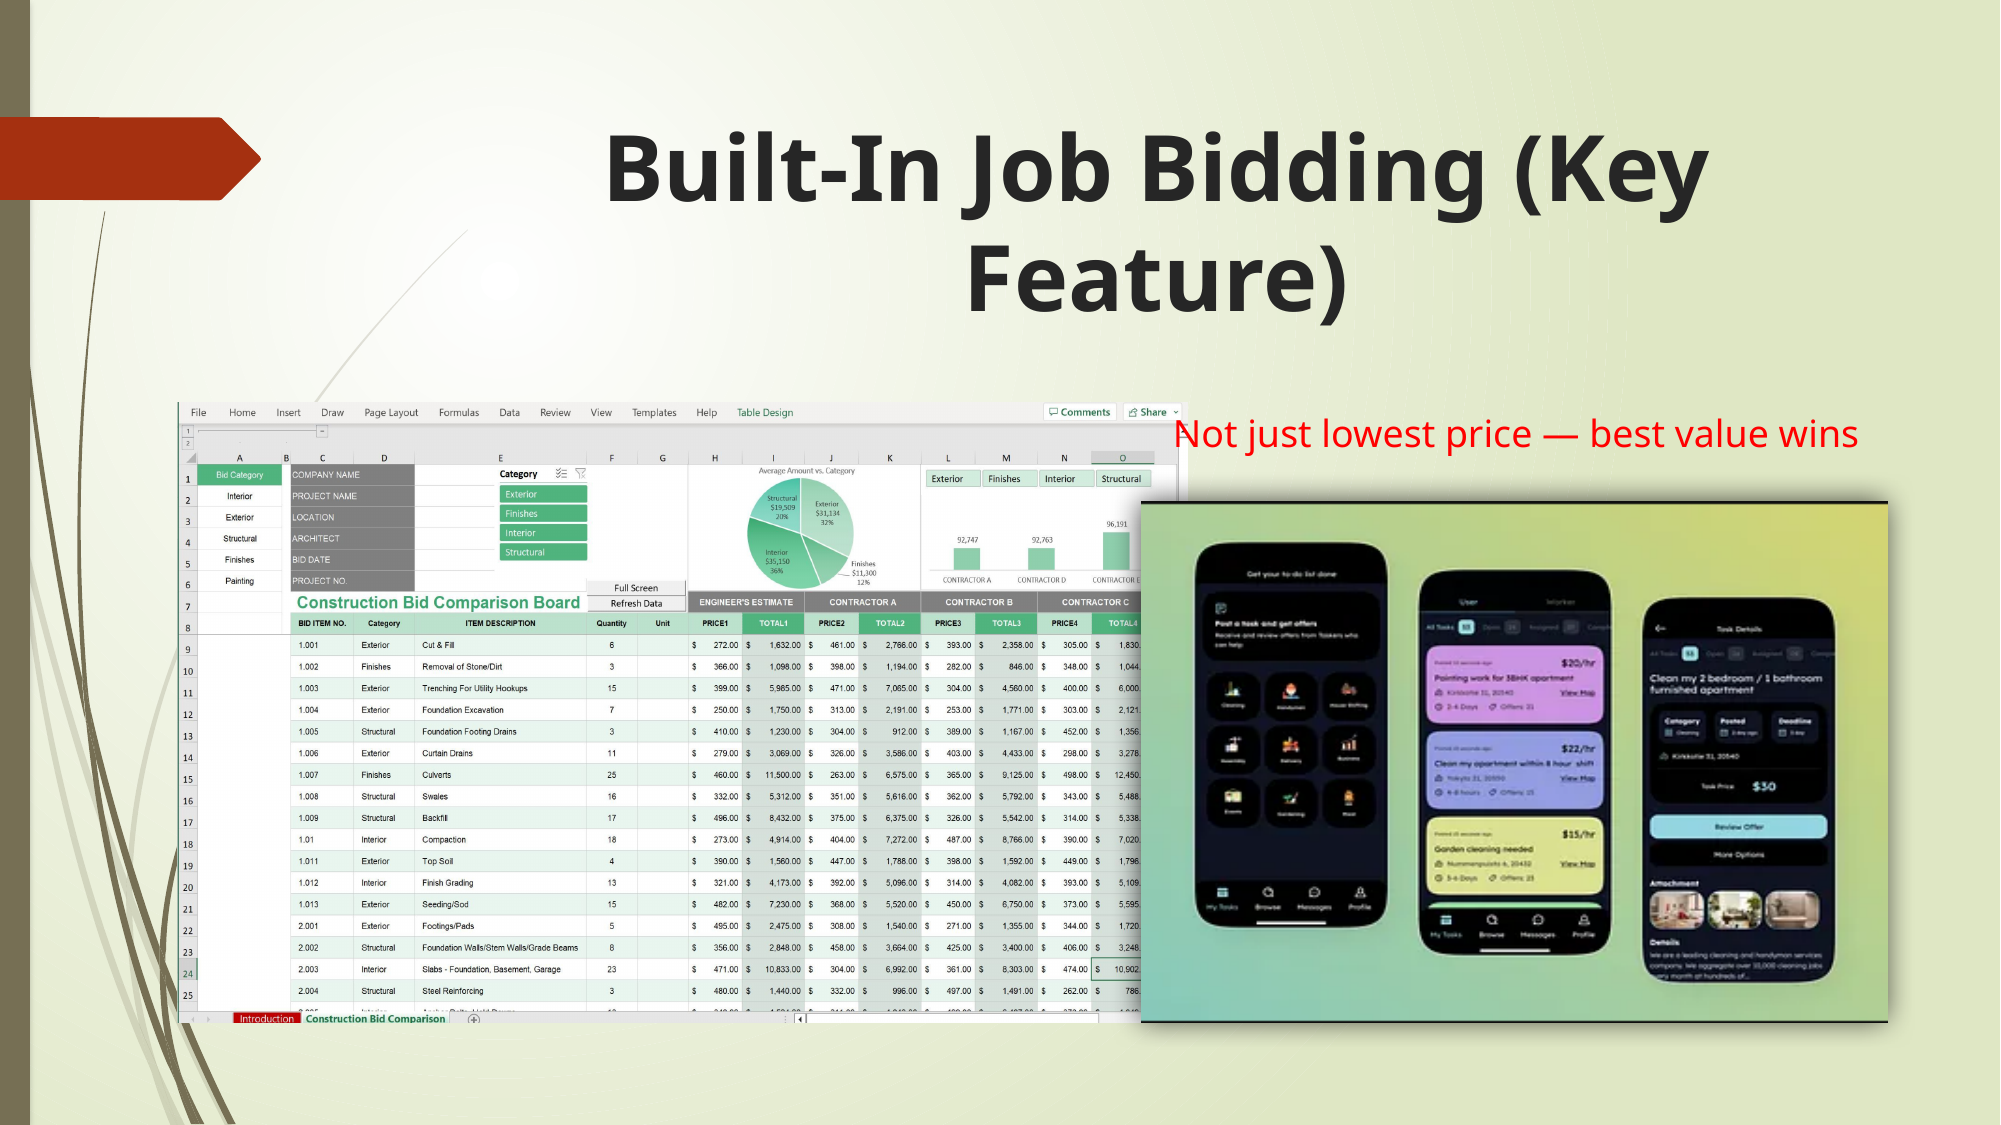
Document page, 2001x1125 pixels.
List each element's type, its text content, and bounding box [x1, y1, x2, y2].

text_box Not just lowest price — best value wins [1188, 402, 1905, 463]
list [176, 402, 1188, 1023]
picture [1140, 501, 1888, 1023]
title Built-In Job Bidding (Key Feature) [425, 102, 1888, 313]
